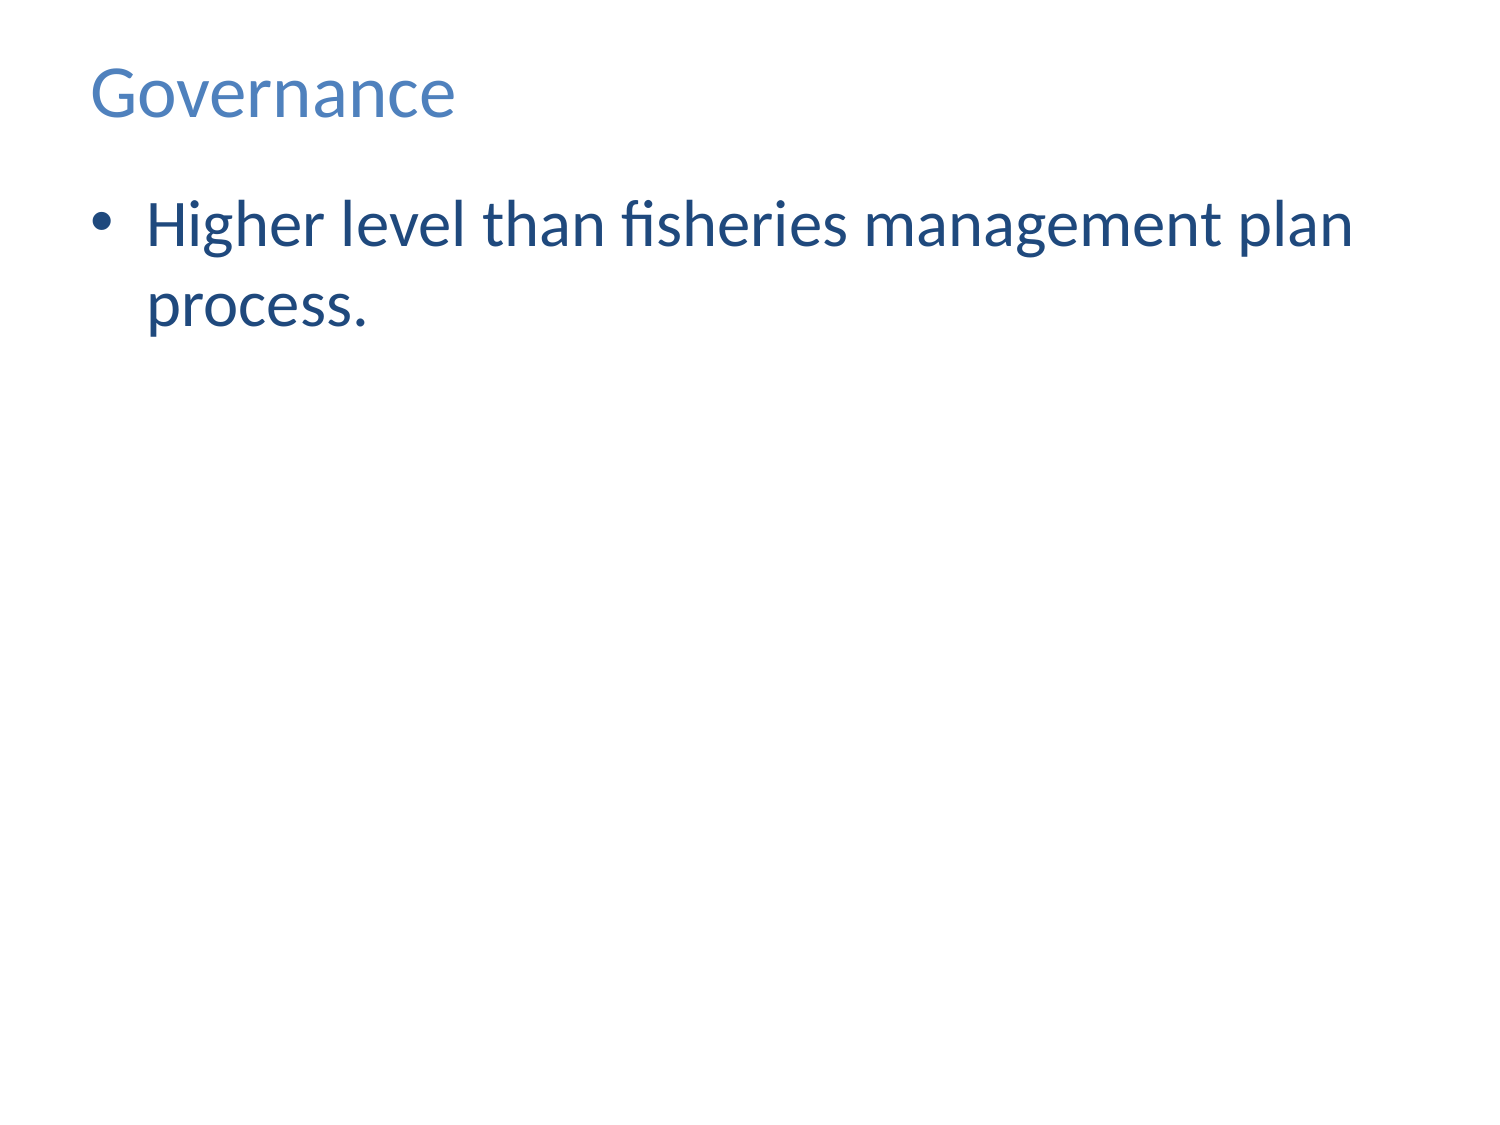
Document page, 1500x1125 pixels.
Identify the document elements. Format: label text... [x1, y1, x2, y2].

title Governance [75, 30, 1425, 144]
list Higher level than fisheries management plan process. [75, 172, 1425, 1090]
